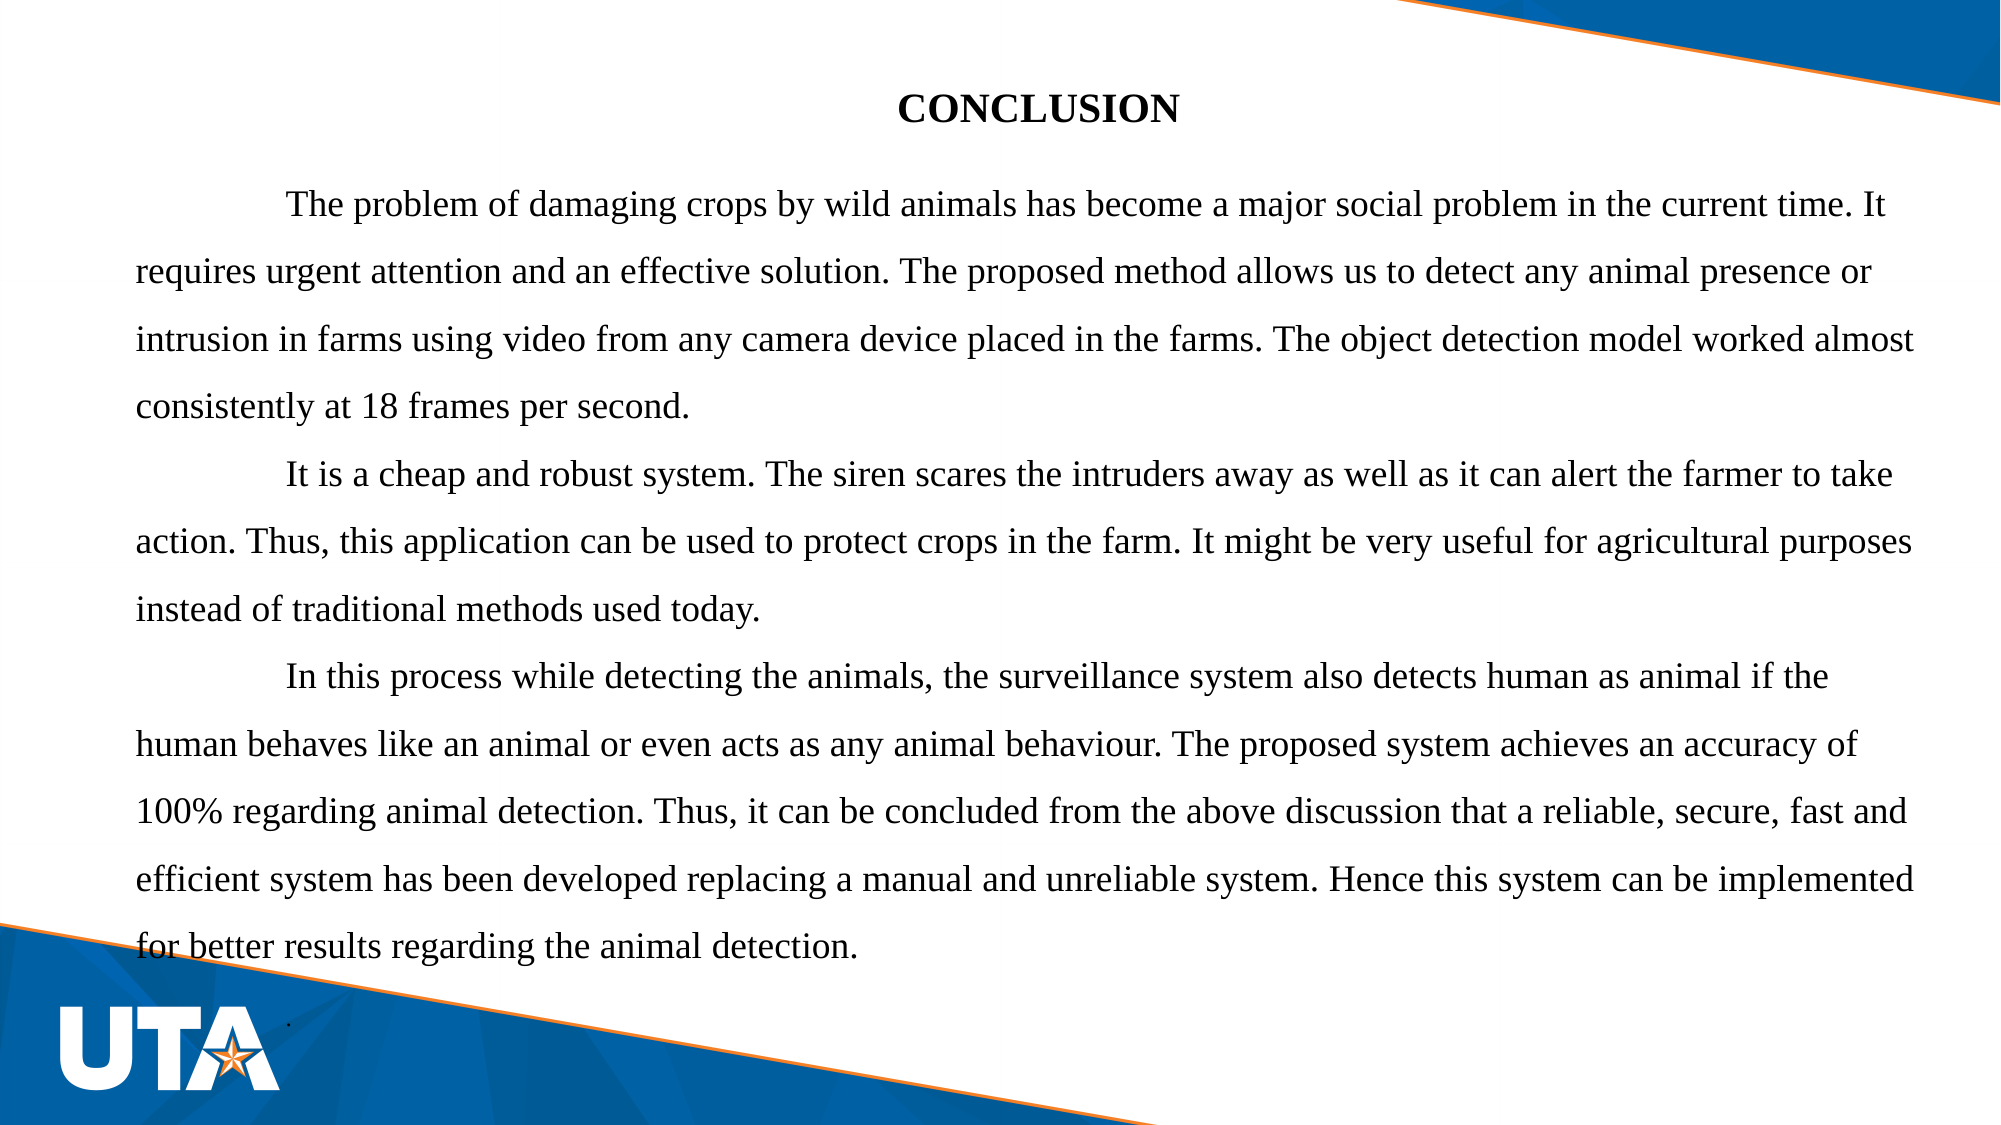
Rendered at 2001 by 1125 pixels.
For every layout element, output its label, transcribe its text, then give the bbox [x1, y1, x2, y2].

picture [0, 0, 2001, 1125]
text_box CONCLUSION The problem of damaging crops by wild animals has become a major social problem in the current time. It requires urgent attention and an effective solution. The proposed method allows us to detect any animal presence or intrusion in farms using video from any camera device placed in the farms. The object detection model worked almost consistently at 18 frames per second. It is a cheap and robust system. The siren scares the intruders away as well as it can alert the farmer to take action. Thus, this application can be used to protect crops in the farm. It might be very useful for agricultural purposes instead of traditional methods used today. In this process while detecting the animals, the surveillance system also detects human as animal if the human behaves like an animal or even acts as any animal behaviour. The proposed system achieves an accuracy of 100% regarding animal detection. Thus, it can be concluded from the above discussion that a reliable, secure, fast and efficient system has been developed replacing a manual and unreliable system. Hence this system can be implemented for better results regarding the animal detection. . [120, 48, 1957, 1042]
